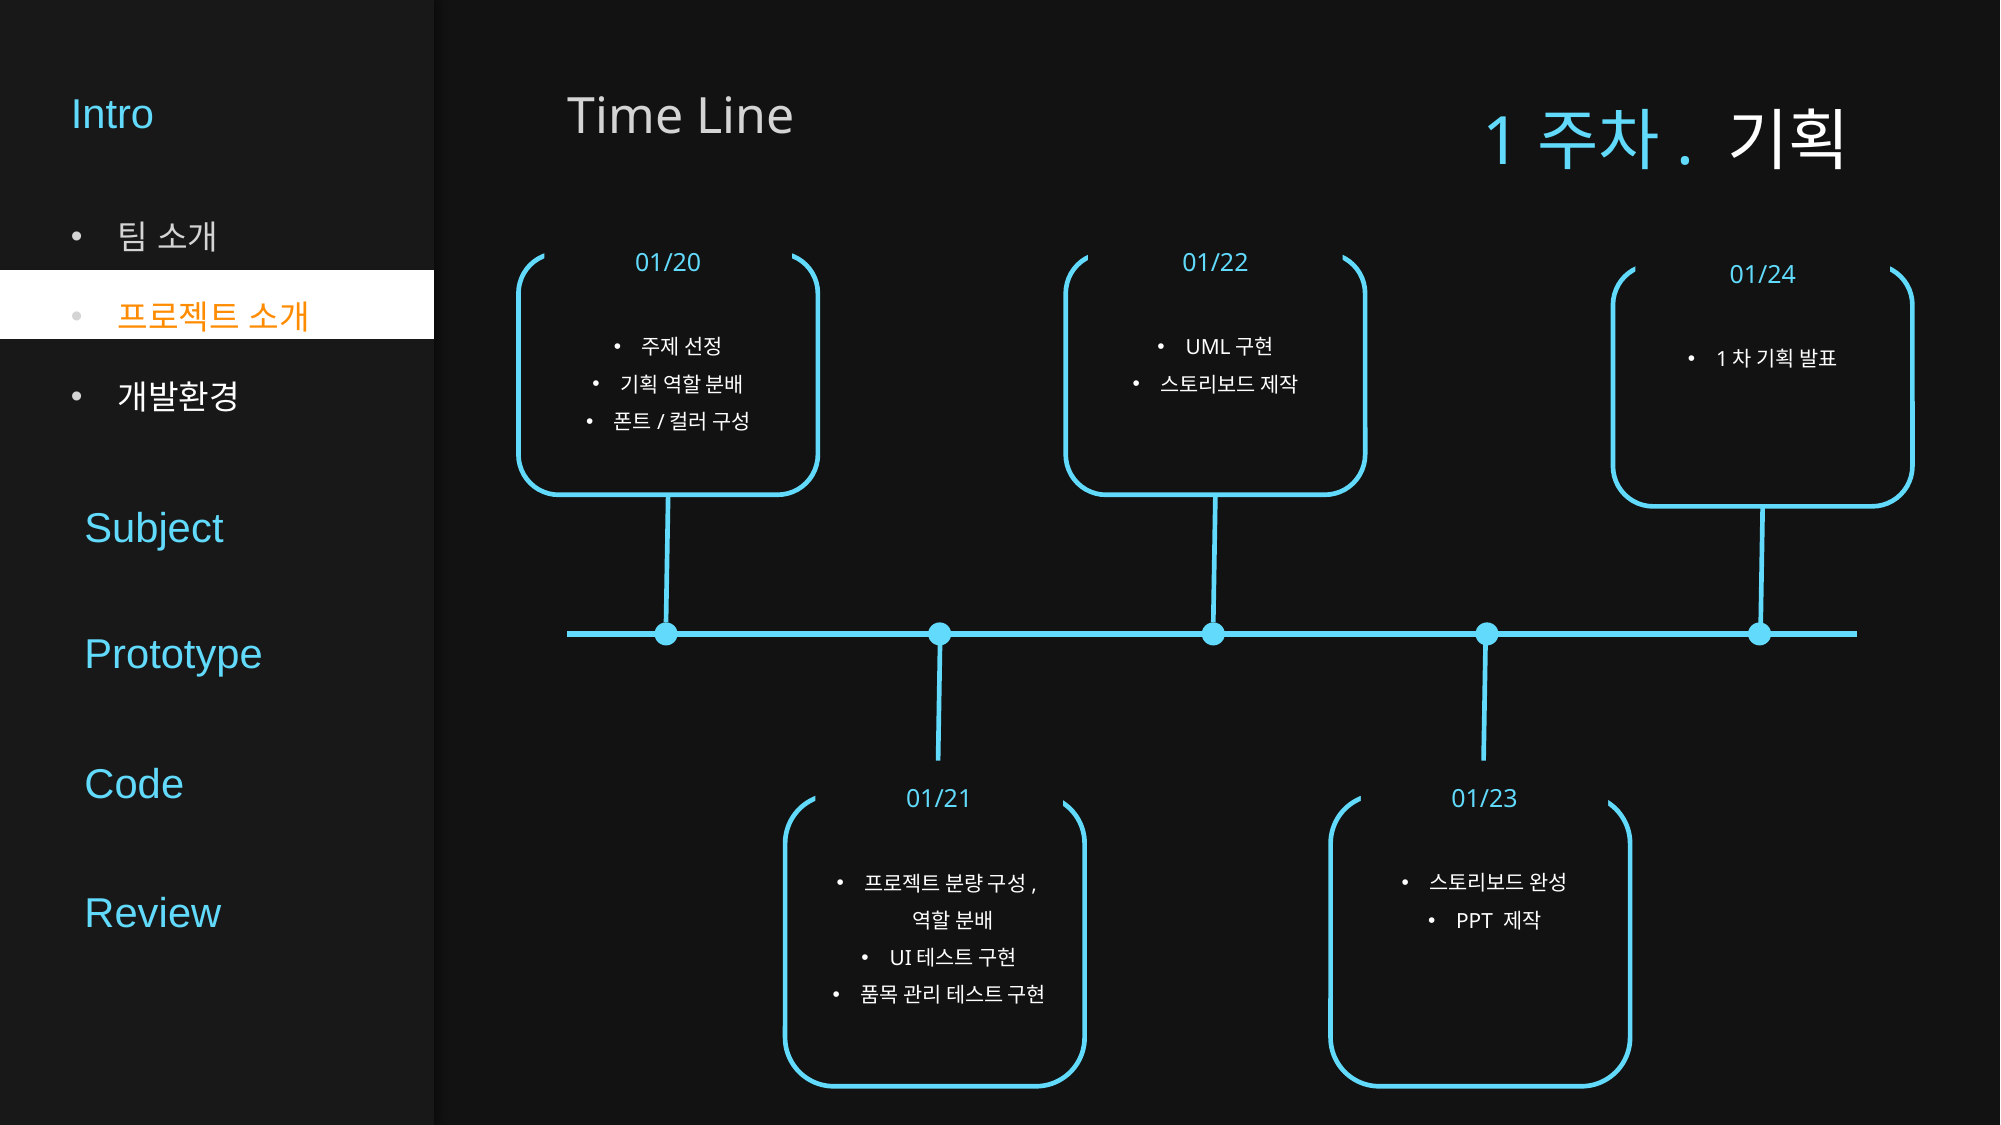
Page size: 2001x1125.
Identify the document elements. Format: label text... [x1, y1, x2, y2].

text_box [1488, 635, 1499, 646]
text_box Code [69, 720, 392, 849]
text_box Subject [69, 464, 392, 590]
text_box [1612, 268, 1913, 507]
text_box [1748, 635, 1771, 640]
text_box 01/22 UML구현 스토리보드 제작 [1088, 224, 1343, 447]
text_box [1204, 641, 1223, 646]
text_box 01/20 주제 선정 기획 역할 분배 폰트/컬러 구성 [544, 224, 792, 447]
text_box 팀 소개 프로젝트 소개 개발환경 [55, 144, 379, 448]
text_box 01/23 스토리보드 완성 PPT 제작 [1360, 760, 1609, 1071]
text_box [943, 635, 951, 645]
text_box [1065, 257, 1366, 495]
text_box [1330, 798, 1631, 1087]
text_box [518, 255, 818, 495]
text_box Time Line [552, 82, 1117, 148]
text_box Intro [55, 50, 379, 144]
text_box [1475, 635, 1482, 645]
text_box [0, 0, 434, 270]
text_box 1주차. 기획 [1467, 99, 1913, 197]
text_box [0, 270, 55, 339]
text_box [937, 632, 941, 761]
text_box [665, 494, 669, 623]
text_box [379, 270, 434, 339]
text_box [1750, 641, 1769, 646]
text_box [1212, 494, 1216, 623]
text_box [654, 624, 678, 632]
text_box [785, 798, 1085, 1087]
text_box [1475, 622, 1499, 632]
text_box [1202, 624, 1225, 632]
text_box 01/21 프로젝트 분량 구성,역할 분배 UI테스트 구현 품목 관리 테스트 구현 [815, 760, 1063, 1071]
text_box Prototype [69, 590, 392, 720]
text_box [1748, 623, 1755, 632]
text_box Review [69, 849, 392, 980]
text_box [928, 622, 951, 632]
text_box [657, 641, 676, 646]
text_box [0, 339, 434, 1125]
text_box [928, 635, 937, 645]
text_box 01/24 1차 기획 발표 [1635, 235, 1890, 459]
